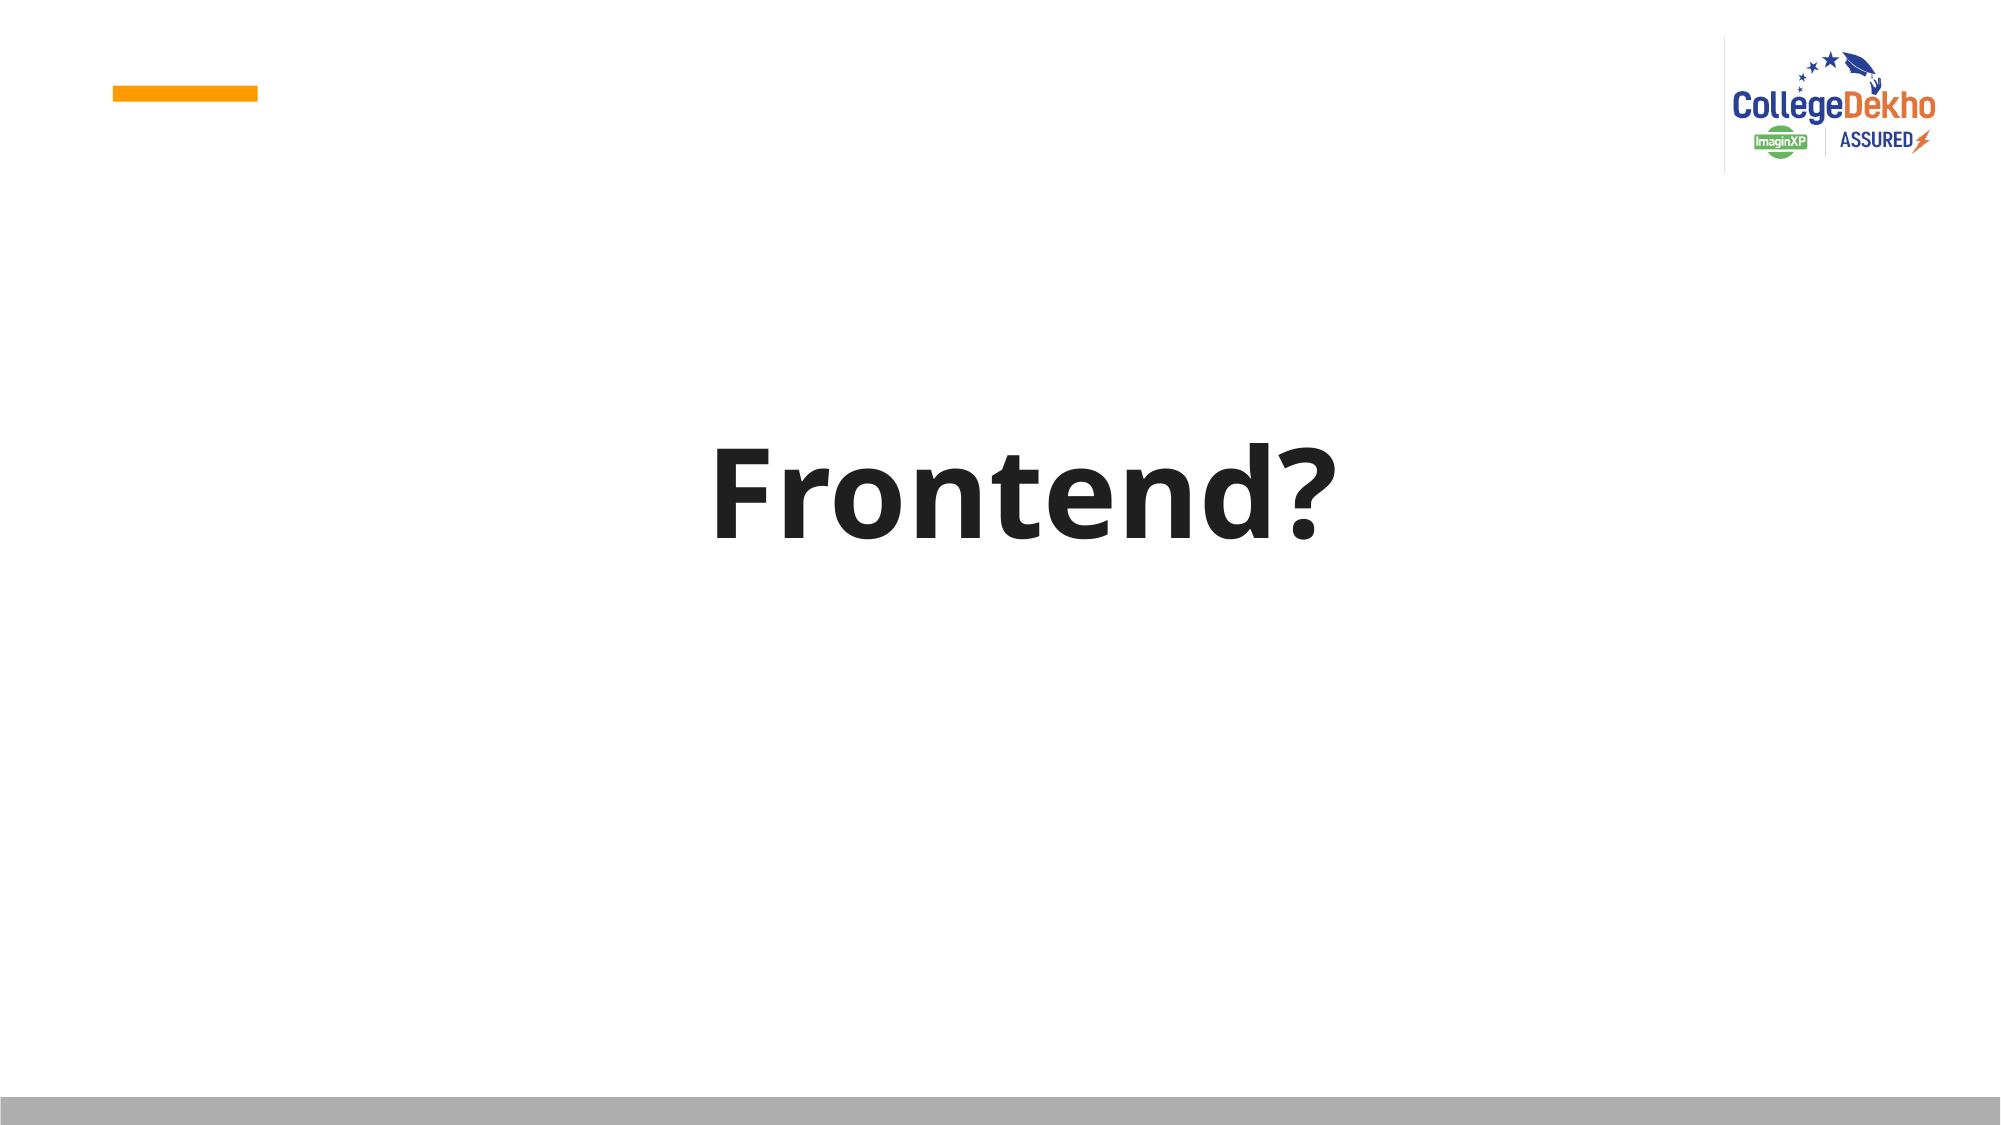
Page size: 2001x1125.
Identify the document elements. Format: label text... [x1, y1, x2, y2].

picture [0, 1080, 2001, 1125]
picture [1724, 36, 1943, 174]
text_box Frontend? [291, 422, 1755, 696]
